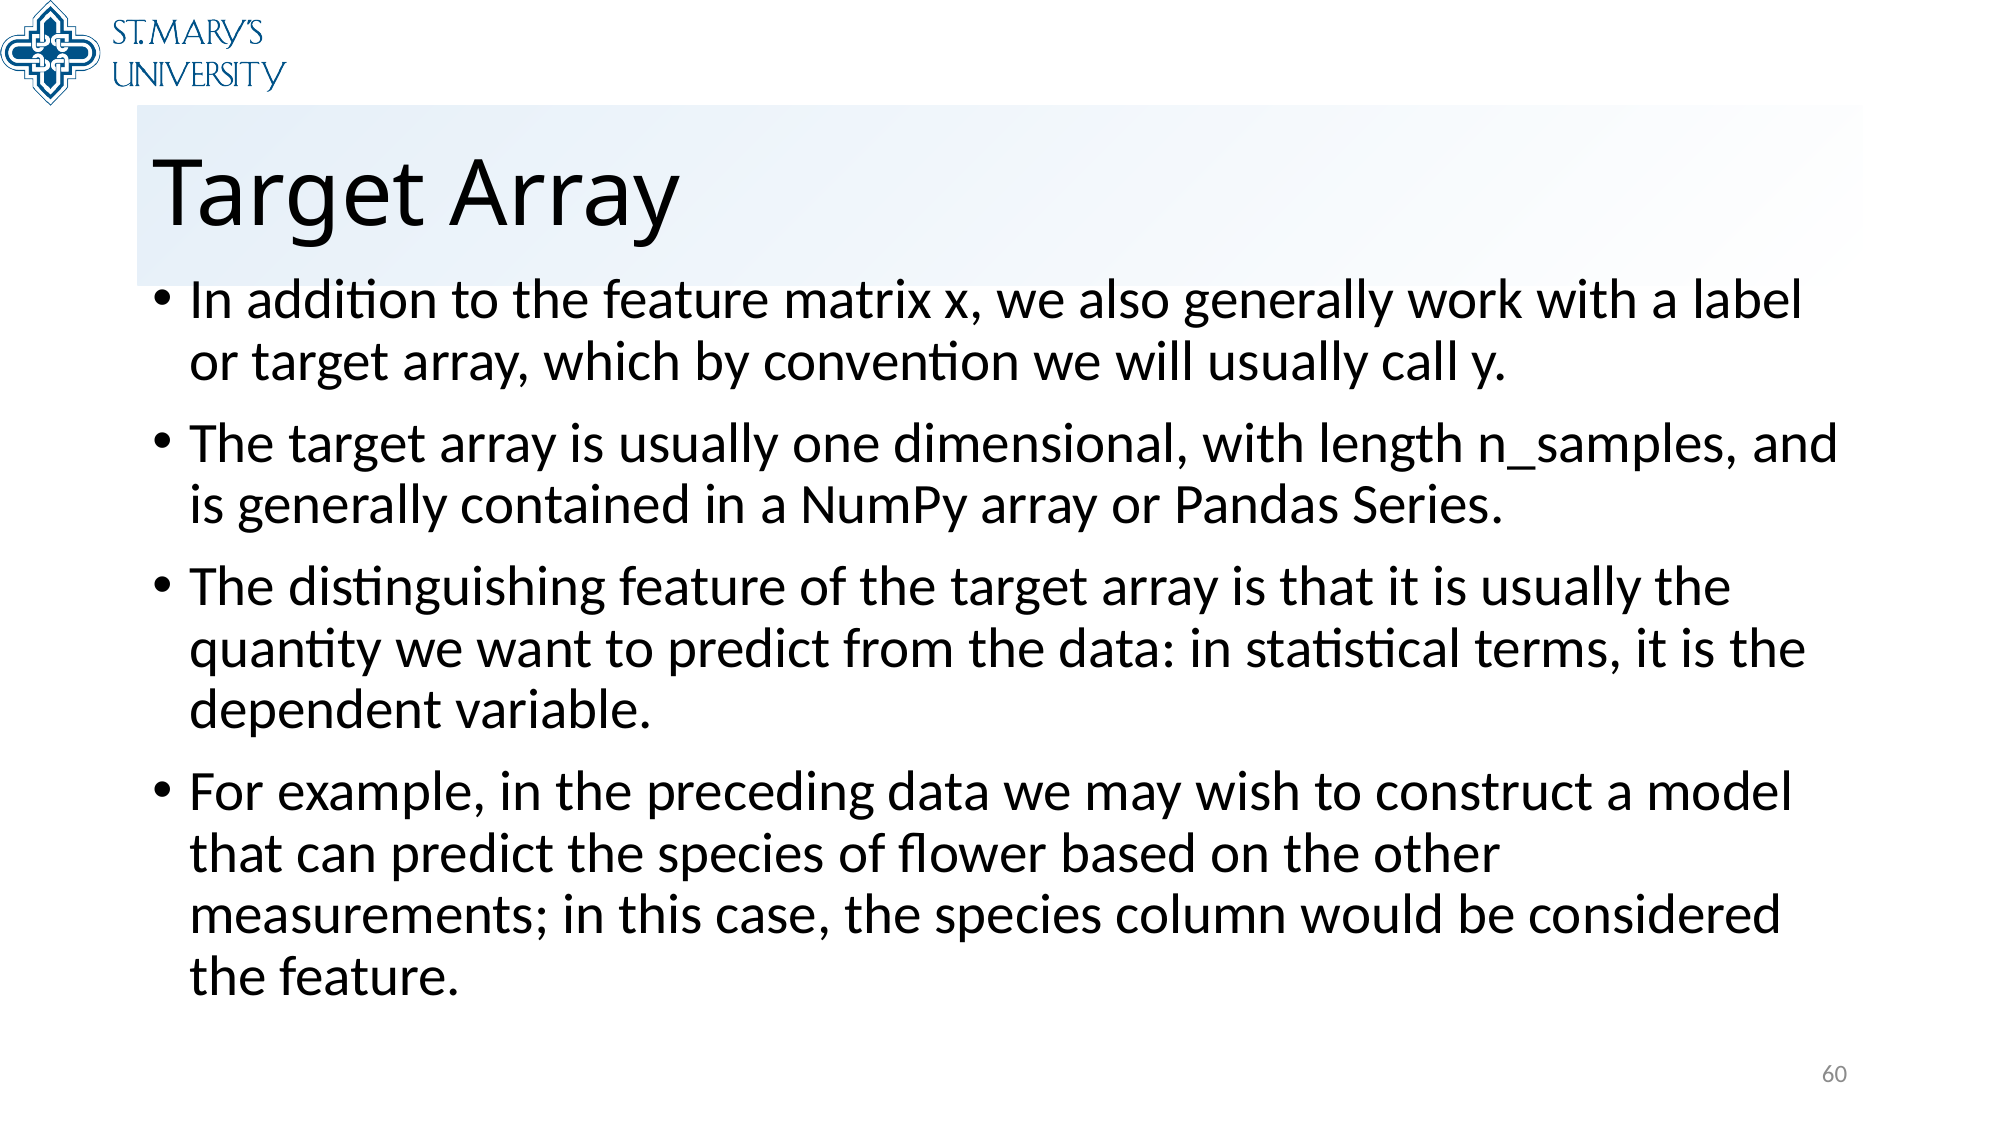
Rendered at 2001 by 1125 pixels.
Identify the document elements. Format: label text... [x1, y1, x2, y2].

title Target Array [137, 105, 1863, 261]
picture [0, 0, 287, 106]
slide_number 60 [1412, 1042, 1863, 1103]
list In addition to the feature matrix x, we also generally work with a label or target array, which by convention we will usually call y. The target array is usually one dimensional, with length n_samples, and is generally contained in a NumPy array or Pandas Series. The distinguishing feature of the target array is that it is usually the quantity we want to predict from the data: in statistical terms, it is the dependent variable. For example, in the preceding data we may wish to construct a model that can predict the species of flower based on the other measurements; in this case, the species column would be considered the feature. [137, 261, 1863, 1019]
